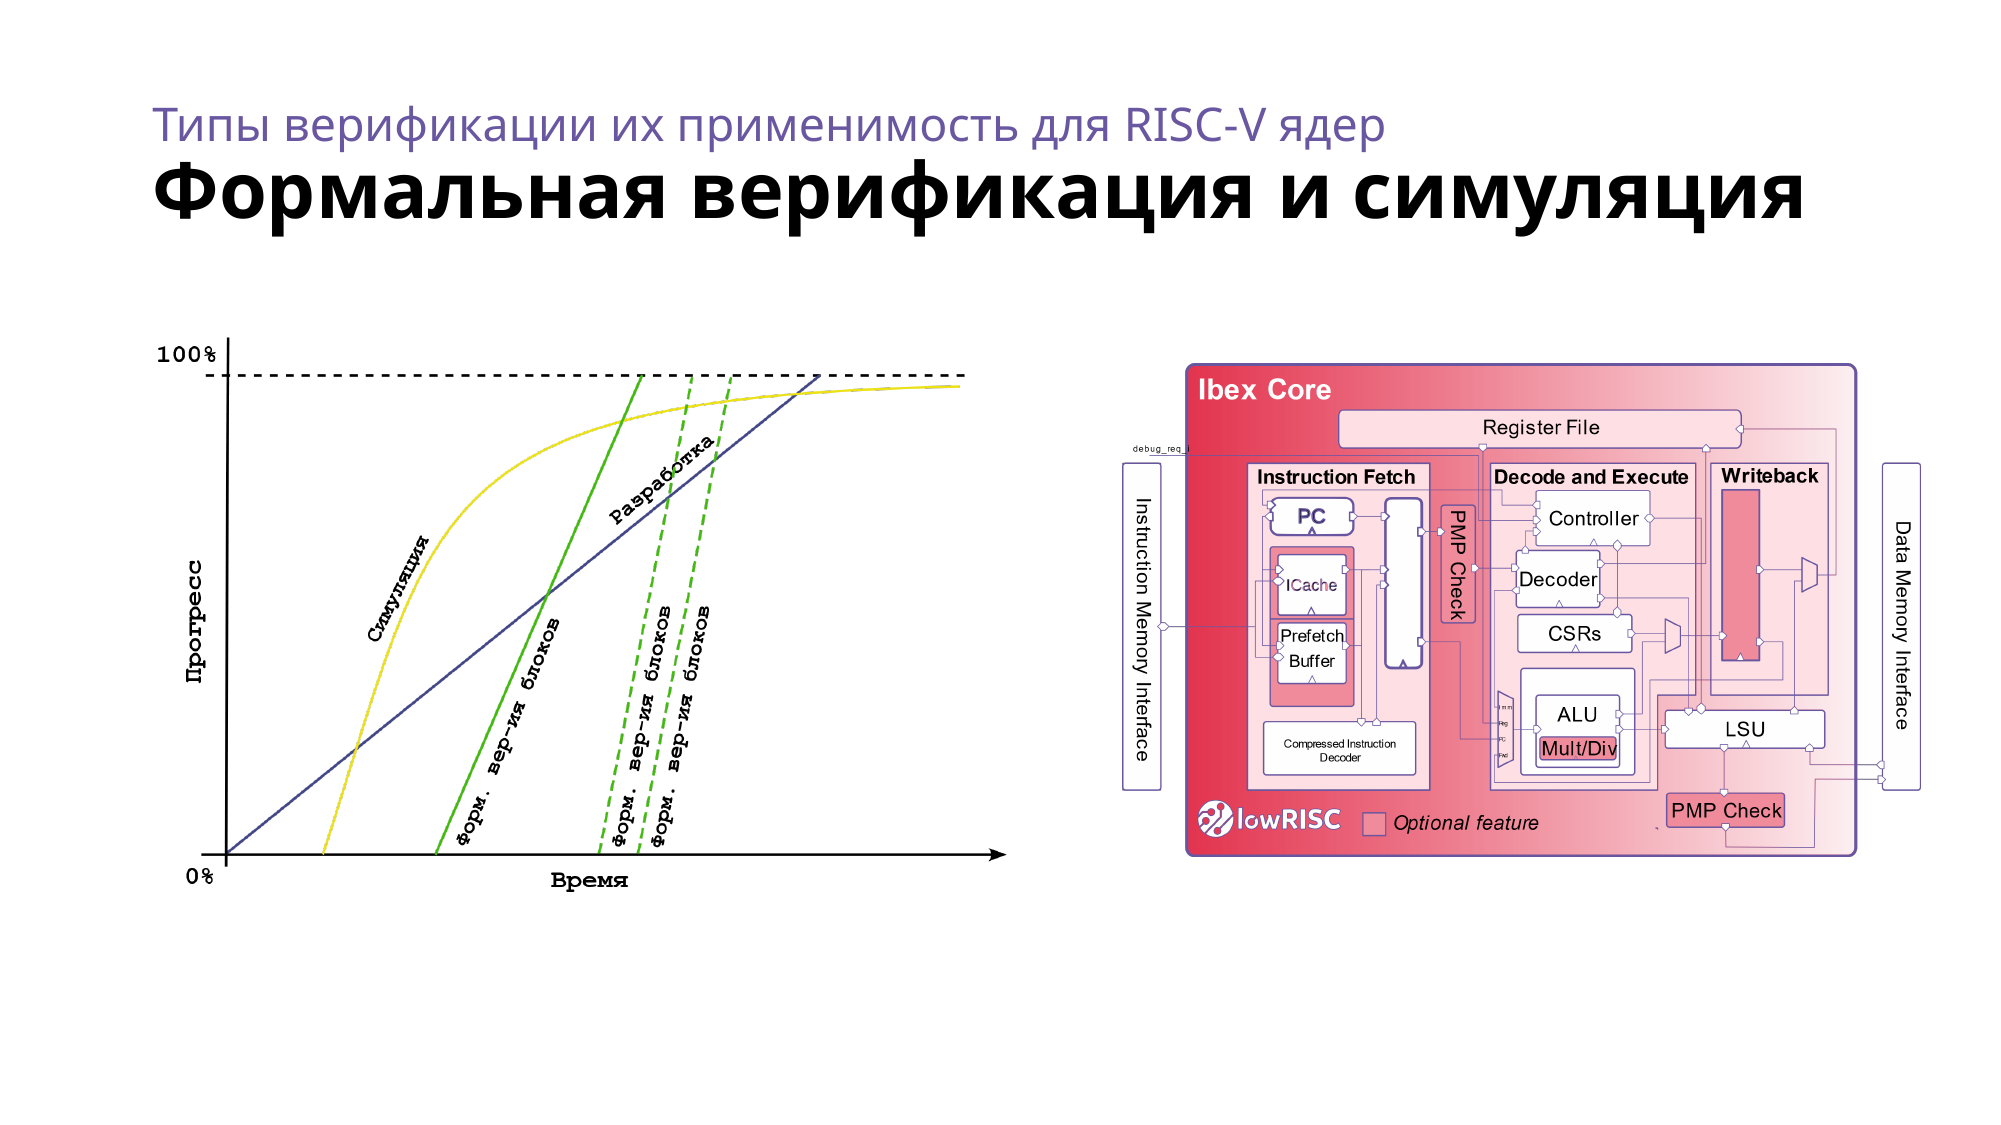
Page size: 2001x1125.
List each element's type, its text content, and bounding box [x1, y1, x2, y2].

picture [0, 103, 1921, 1085]
title Типы верификации их применимость для RISC-V ядер Формальная верификация и симуляция [137, 59, 1863, 278]
